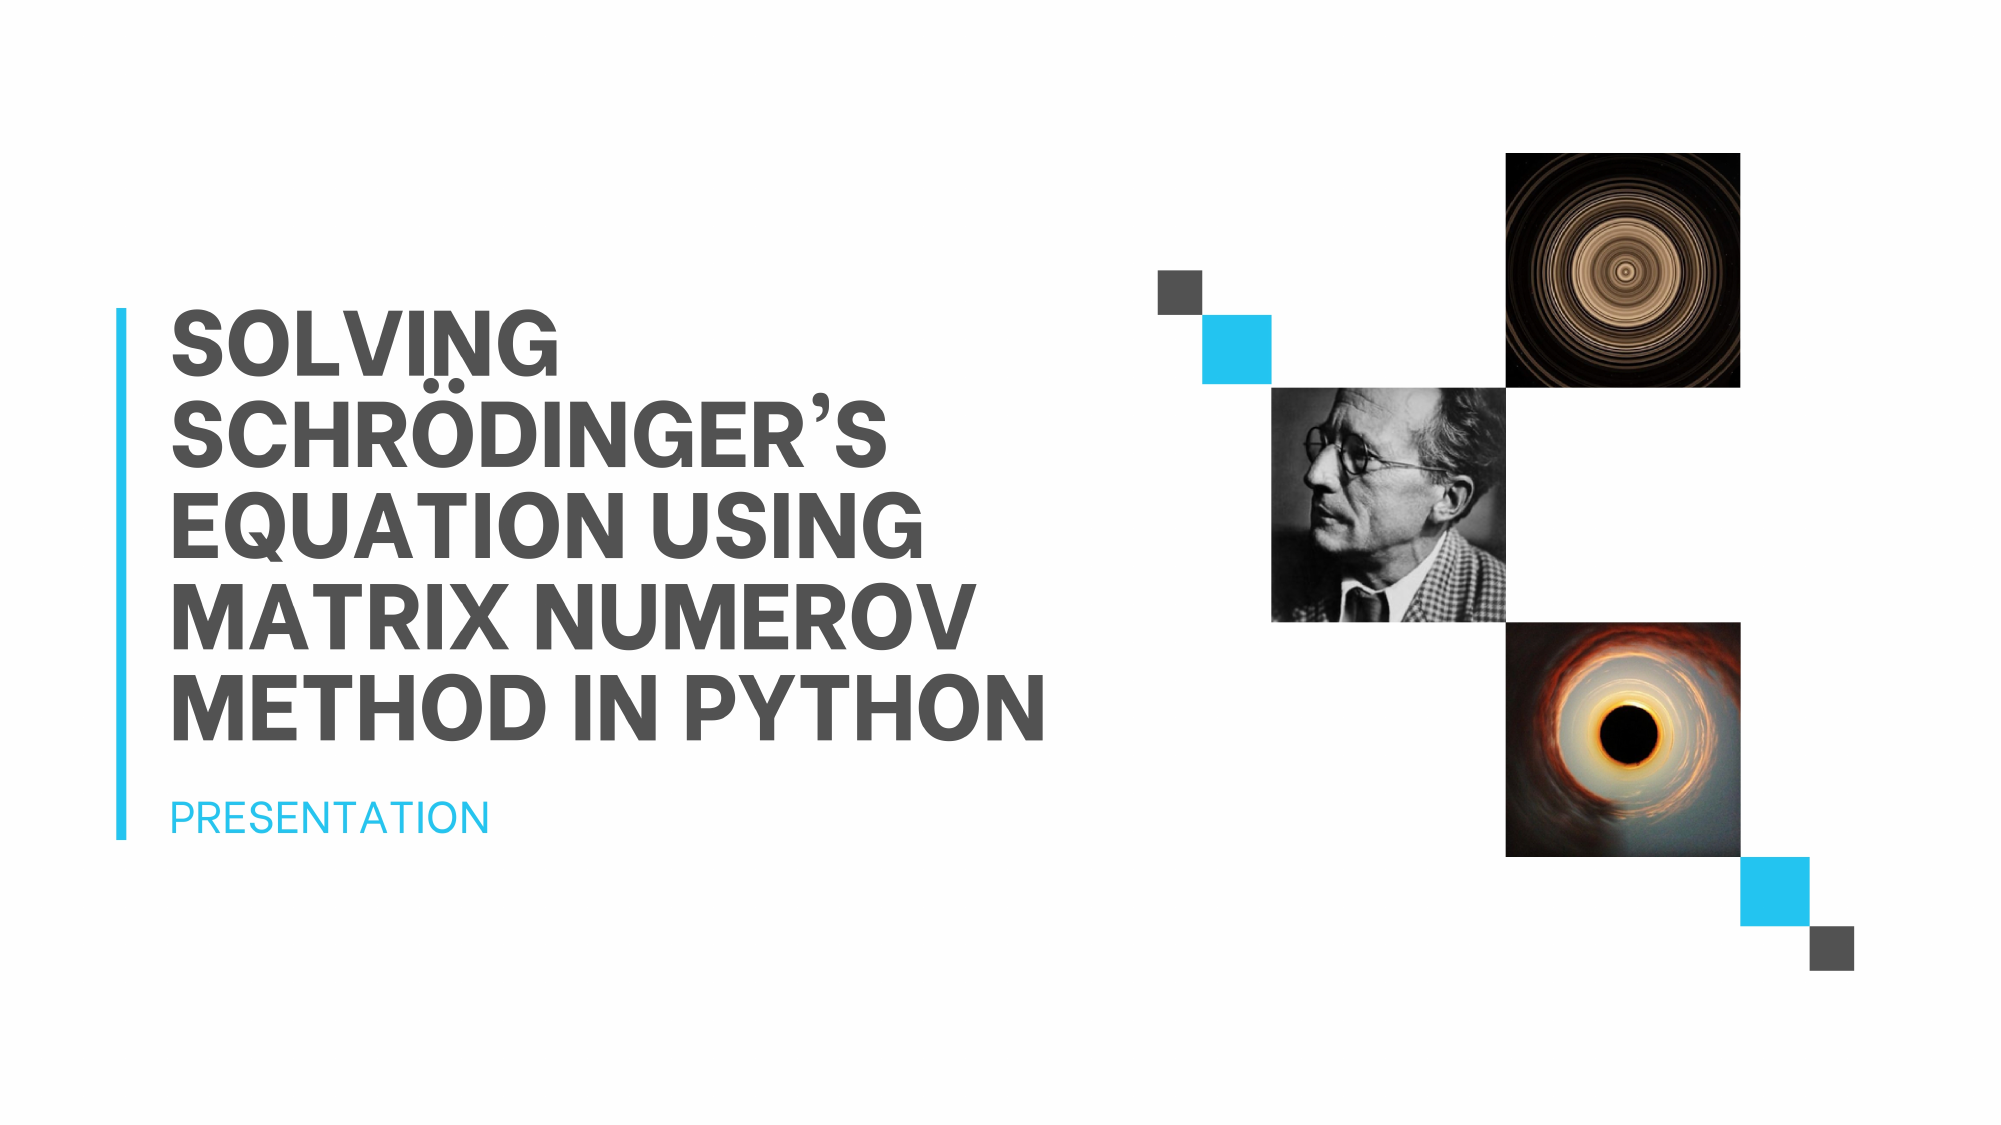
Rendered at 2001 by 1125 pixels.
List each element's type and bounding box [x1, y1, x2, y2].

list [0, 0, 2000, 1125]
